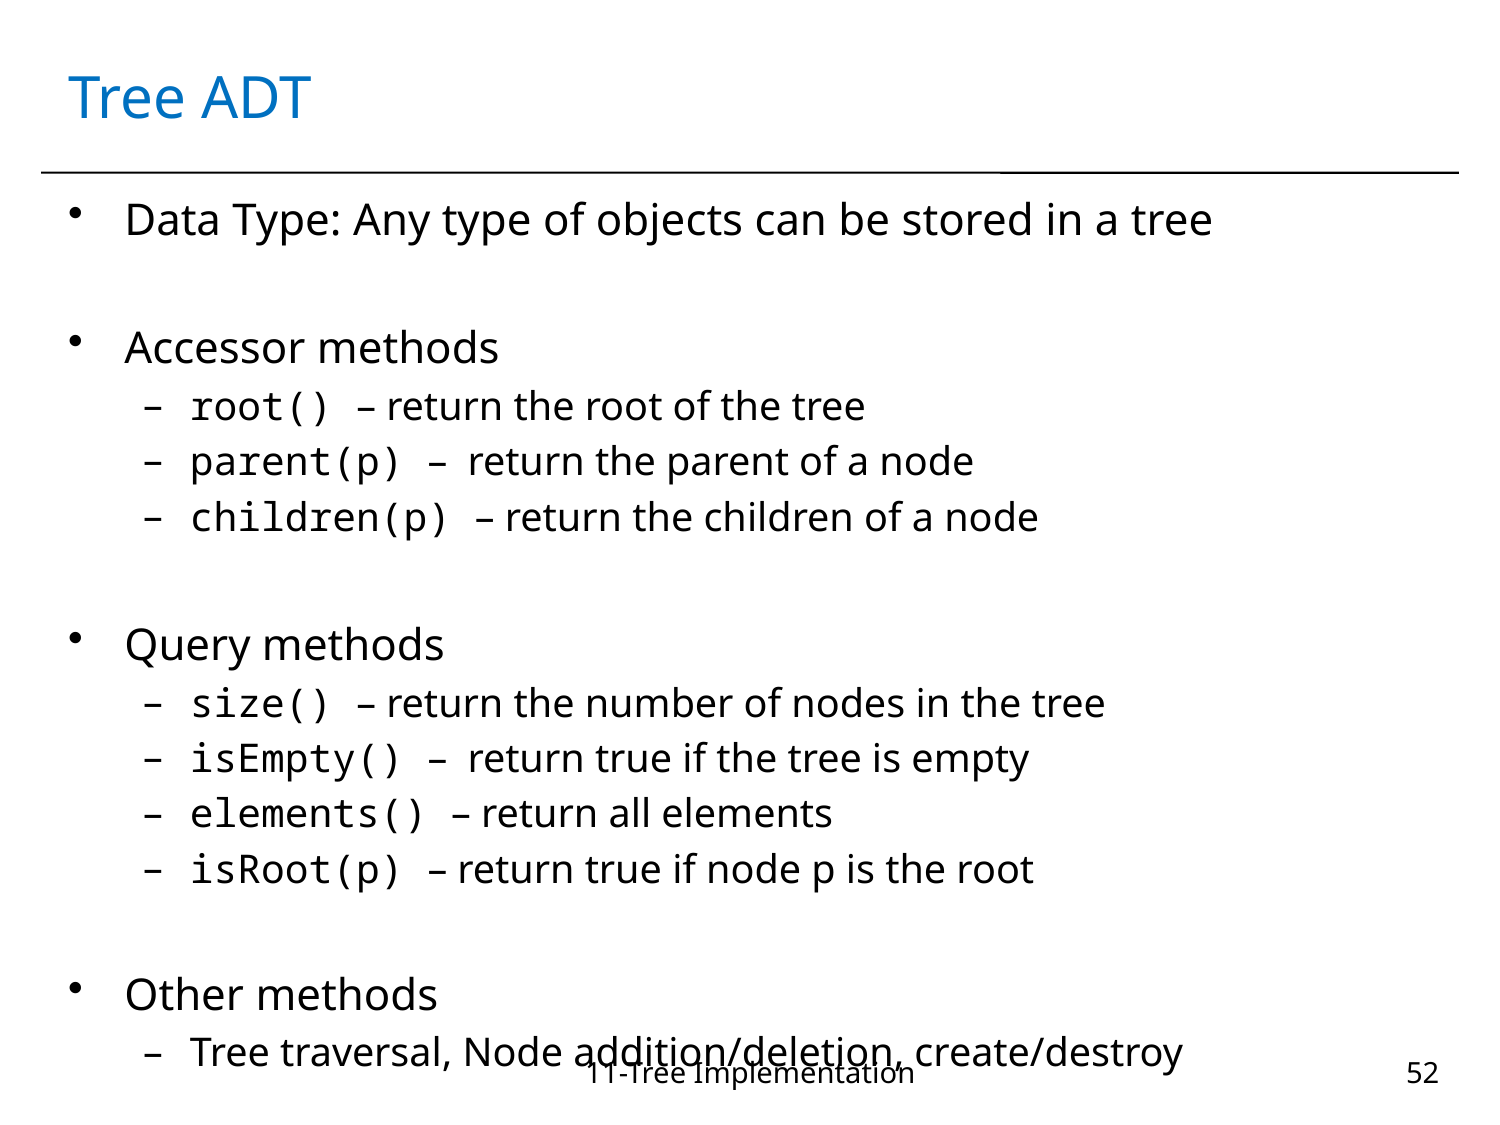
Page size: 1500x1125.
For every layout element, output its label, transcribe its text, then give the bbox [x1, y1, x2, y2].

list Data Type: Any type of objects can be stored in a tree Accessor methods root() – return the root of the tree parent(p) – return the parent of a node children(p) – return the children of a node Query methods size() – return the number of nodes in the tree isEmpty() – return true if the tree is empty elements() – return all elements isRoot(p) – return true if node p is the root Other methods Tree traversal, Node addition/deletion, create/destroy [52, 184, 1448, 1024]
footer 11-Tree Implementation [502, 1046, 999, 1125]
slide_number 52 [1104, 1046, 1455, 1125]
title Tree ADT [52, 30, 1448, 159]
